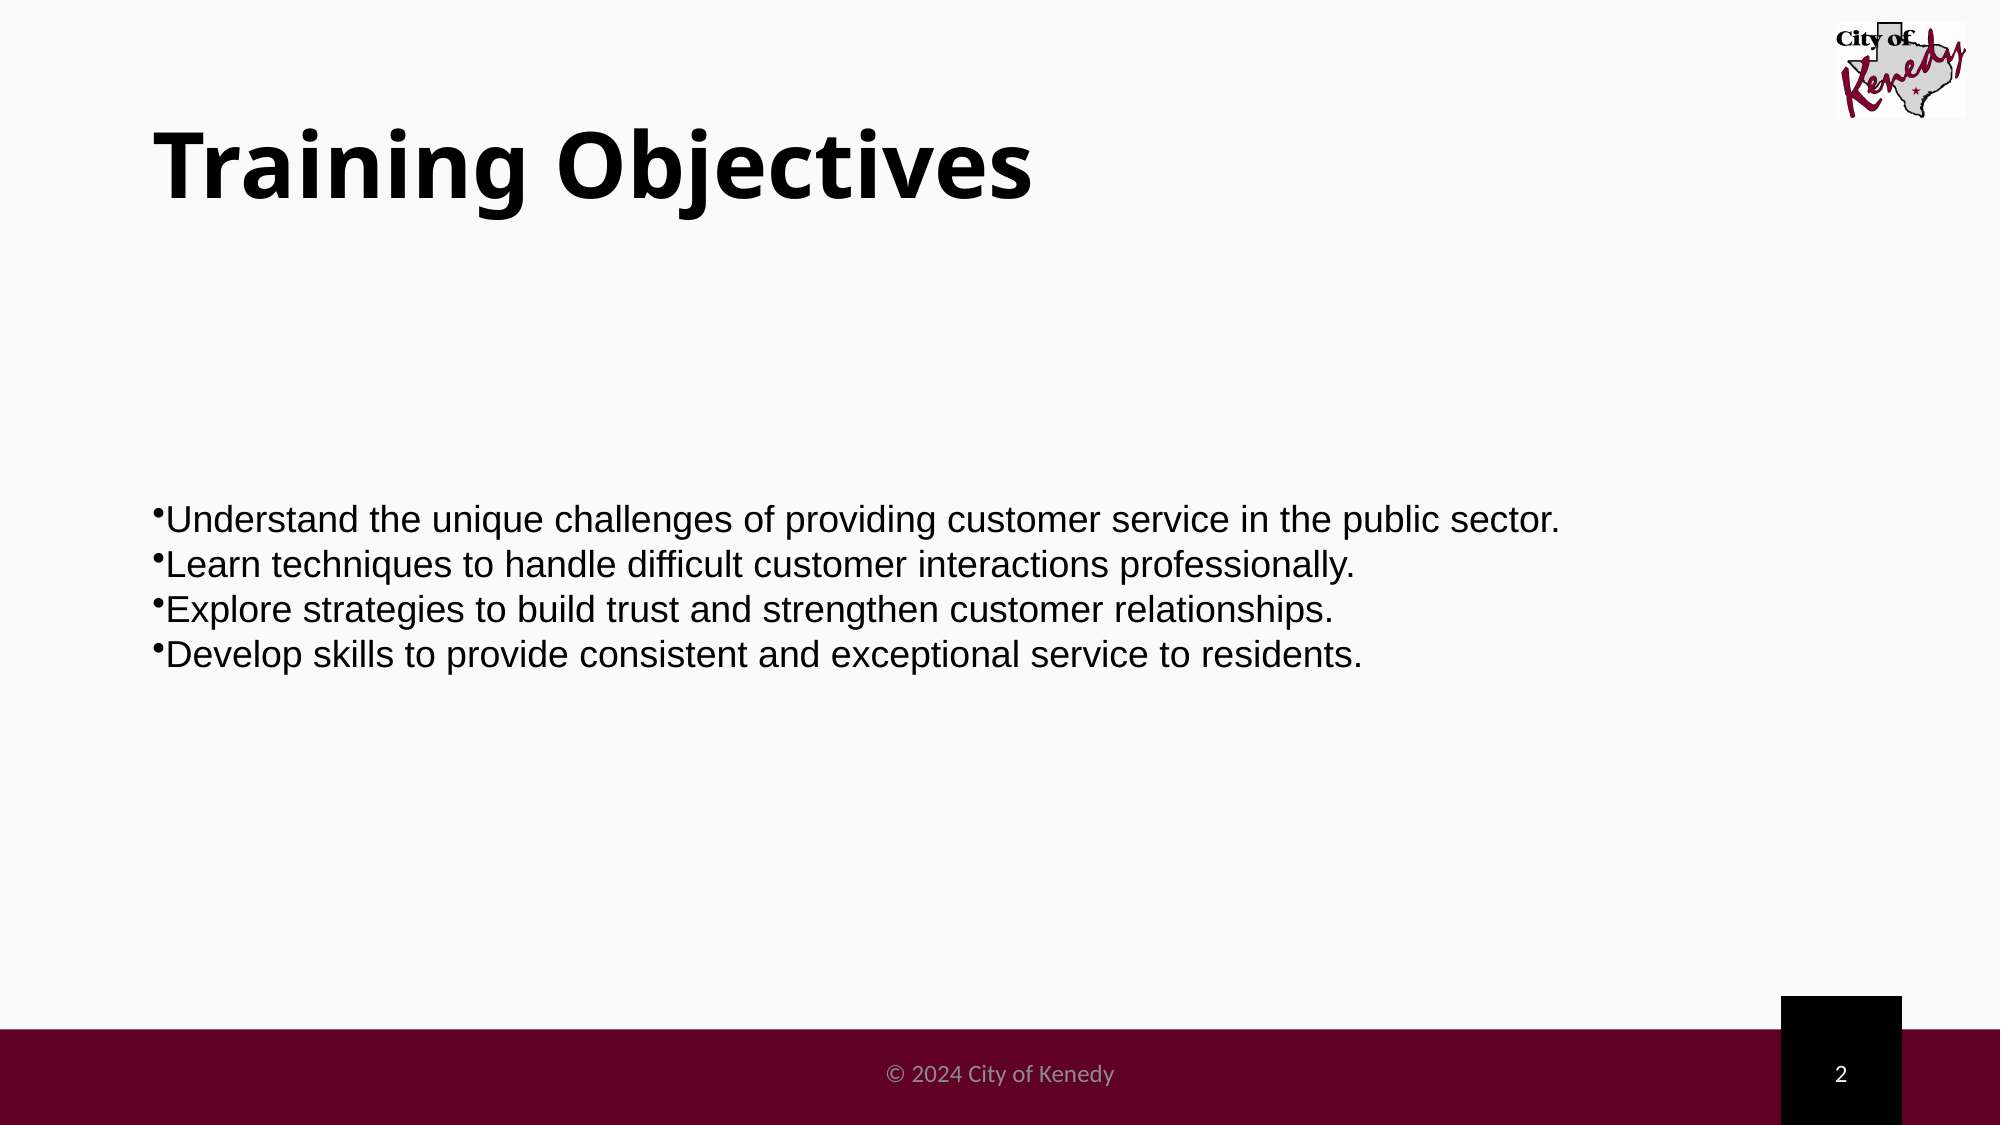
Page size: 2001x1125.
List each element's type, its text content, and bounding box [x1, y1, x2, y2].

text_box [1902, 1028, 2000, 1125]
title Training Objectives [137, 59, 1863, 278]
list Understand the unique challenges of providing customer service in the public sector. Learn techniques to handle difficult customer interactions professionally. Explore strategies to build trust and strengthen customer relationships. Develop skills to provide consistent and exceptional service to residents. [137, 236, 1783, 889]
footer © 2024 City of Kenedy [662, 1042, 1338, 1103]
text_box [0, 1028, 1781, 1125]
slide_number 2 [1412, 1042, 1863, 1103]
text_box [1781, 996, 1902, 1125]
picture [1836, 22, 1966, 119]
